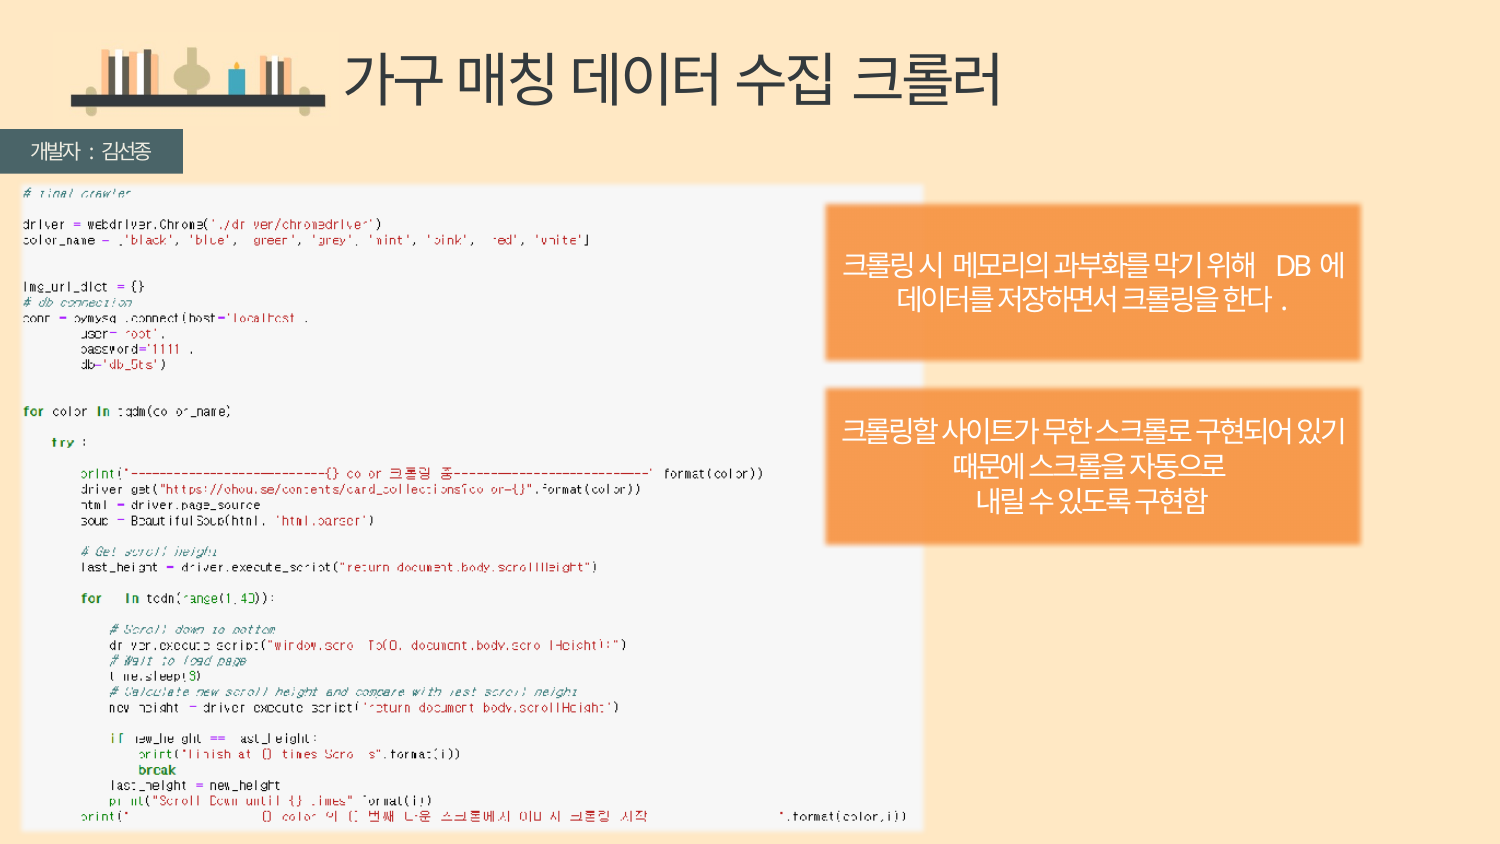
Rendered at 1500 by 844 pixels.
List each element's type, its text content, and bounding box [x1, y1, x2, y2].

text_box 크롤링할 사이트가 무한 스크롤로 구현되어 있기 때문에 스크롤을 자동으로 내릴 수 있도록 구현함 [933, 390, 1359, 543]
text_box 크롤링 시 메모리의 과부화를 막기 위해 DB에 데이터를 저장하면서 크롤링을 한다. [933, 205, 1359, 359]
picture [17, 179, 928, 836]
text_box 개발자 : 김선종 [0, 127, 185, 176]
text_box 가구 매칭 데이터 수집 크롤러 [342, 35, 1021, 121]
picture [52, 31, 340, 126]
